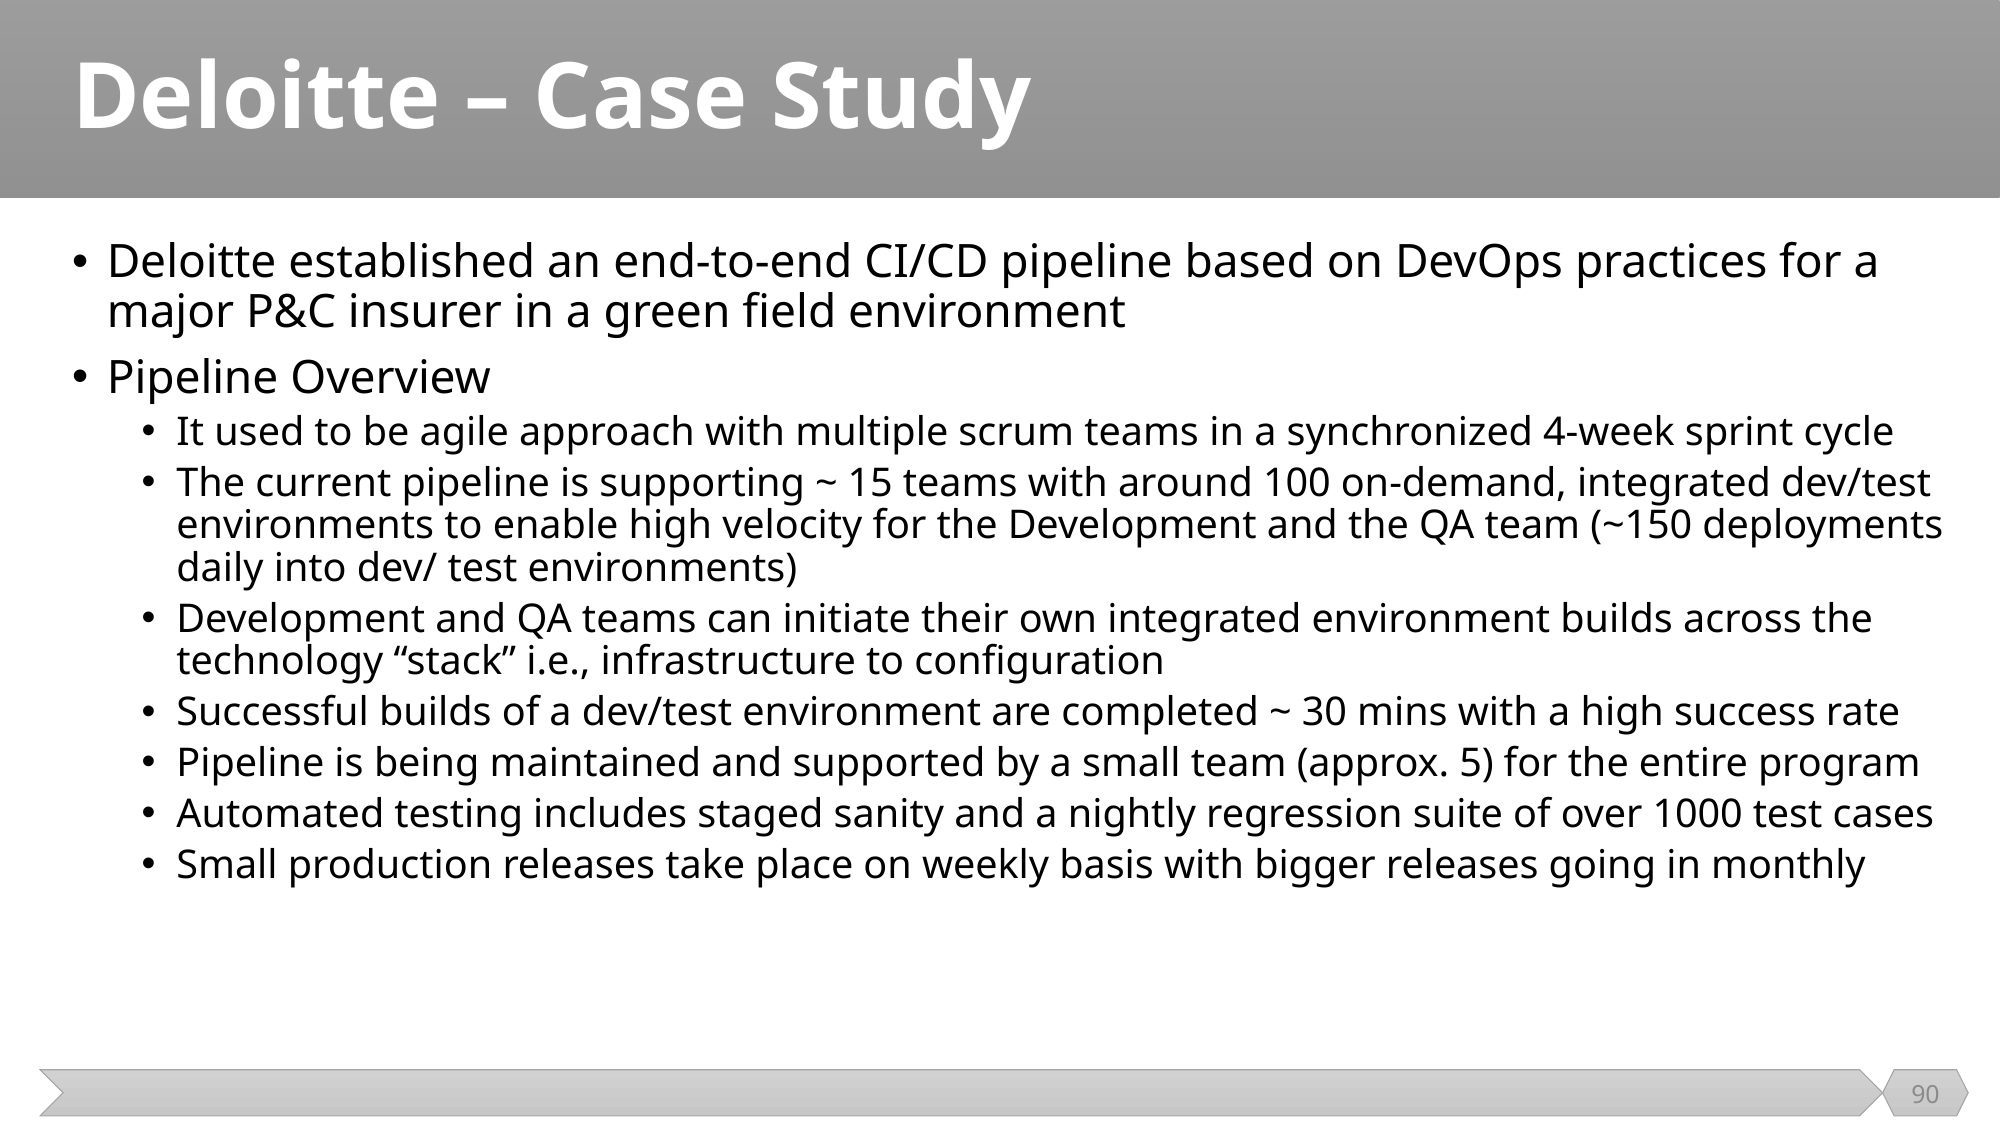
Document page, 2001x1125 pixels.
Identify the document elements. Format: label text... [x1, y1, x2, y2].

title Deloitte – Case Study [56, 0, 1969, 199]
slide_number 90 [1882, 1065, 1969, 1125]
list Deloitte established an end-to-end CI/CD pipeline based on DevOps practices for a major P&C insurer in a green field environment Pipeline Overview It used to be agile approach with multiple scrum teams in a synchronized 4-week sprint cycle The current pipeline is supporting ~ 15 teams with around 100 on-demand, integrated dev/test environments to enable high velocity for the Development and the QA team (~150 deployments daily into dev/ test environments) Development and QA teams can initiate their own integrated environment builds across the technology “stack” i.e., infrastructure to configuration Successful builds of a dev/test environment are completed ~ 30 mins with a high success rate Pipeline is being maintained and supported by a small team (approx. 5) for the entire program Automated testing includes staged sanity and a nightly regression suite of over 1000 test cases Small production releases take place on weekly basis with bigger releases going in monthly [56, 230, 1969, 1010]
